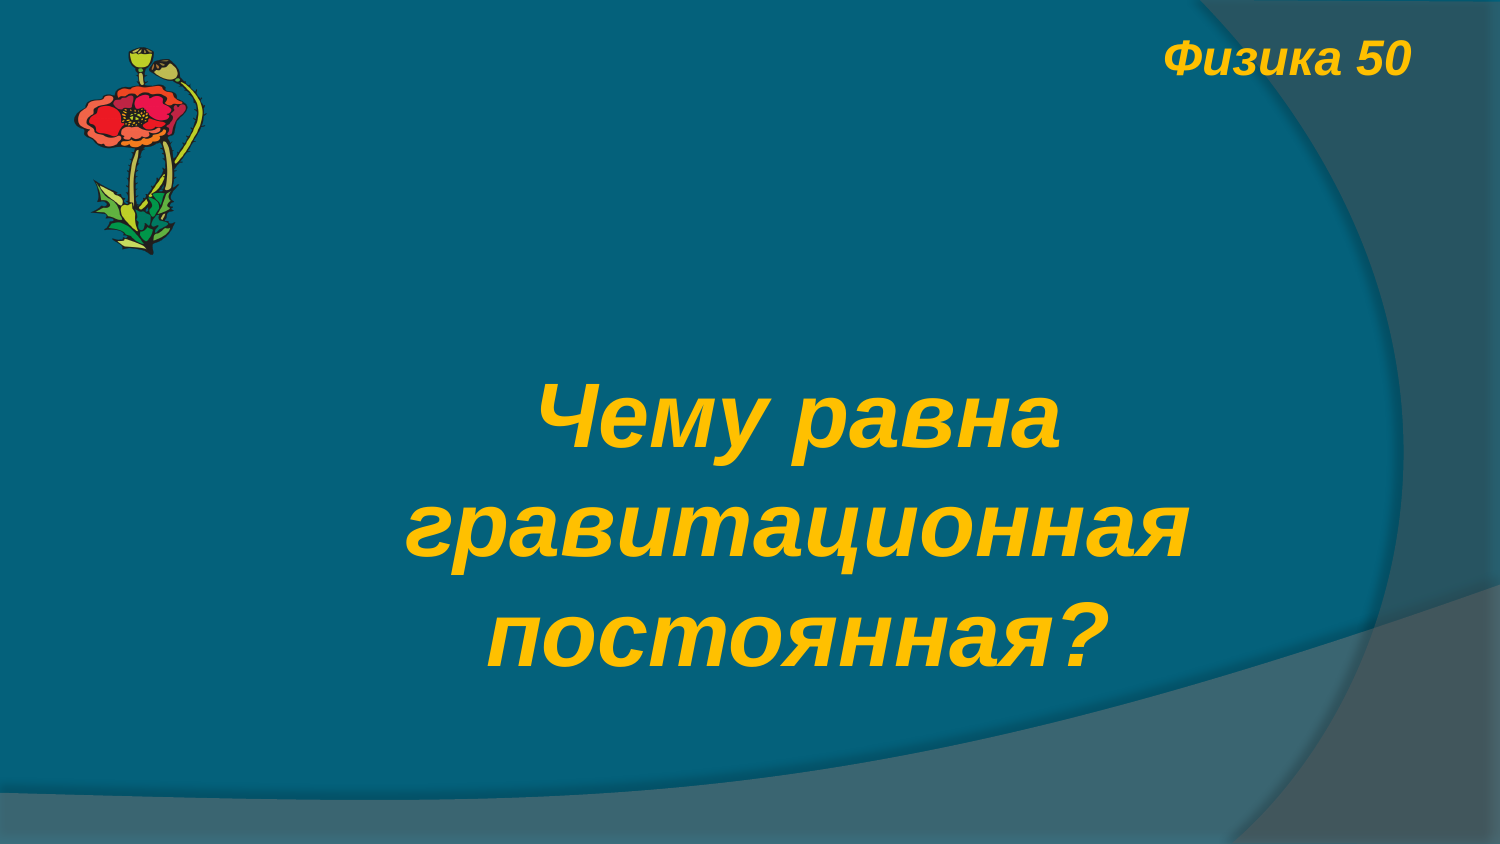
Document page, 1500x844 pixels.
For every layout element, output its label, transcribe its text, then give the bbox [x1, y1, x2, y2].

text_box Физика 50 [1148, 17, 1454, 93]
text_box Чему равна гравитационная постоянная? [232, 347, 1366, 693]
picture [75, 48, 203, 254]
